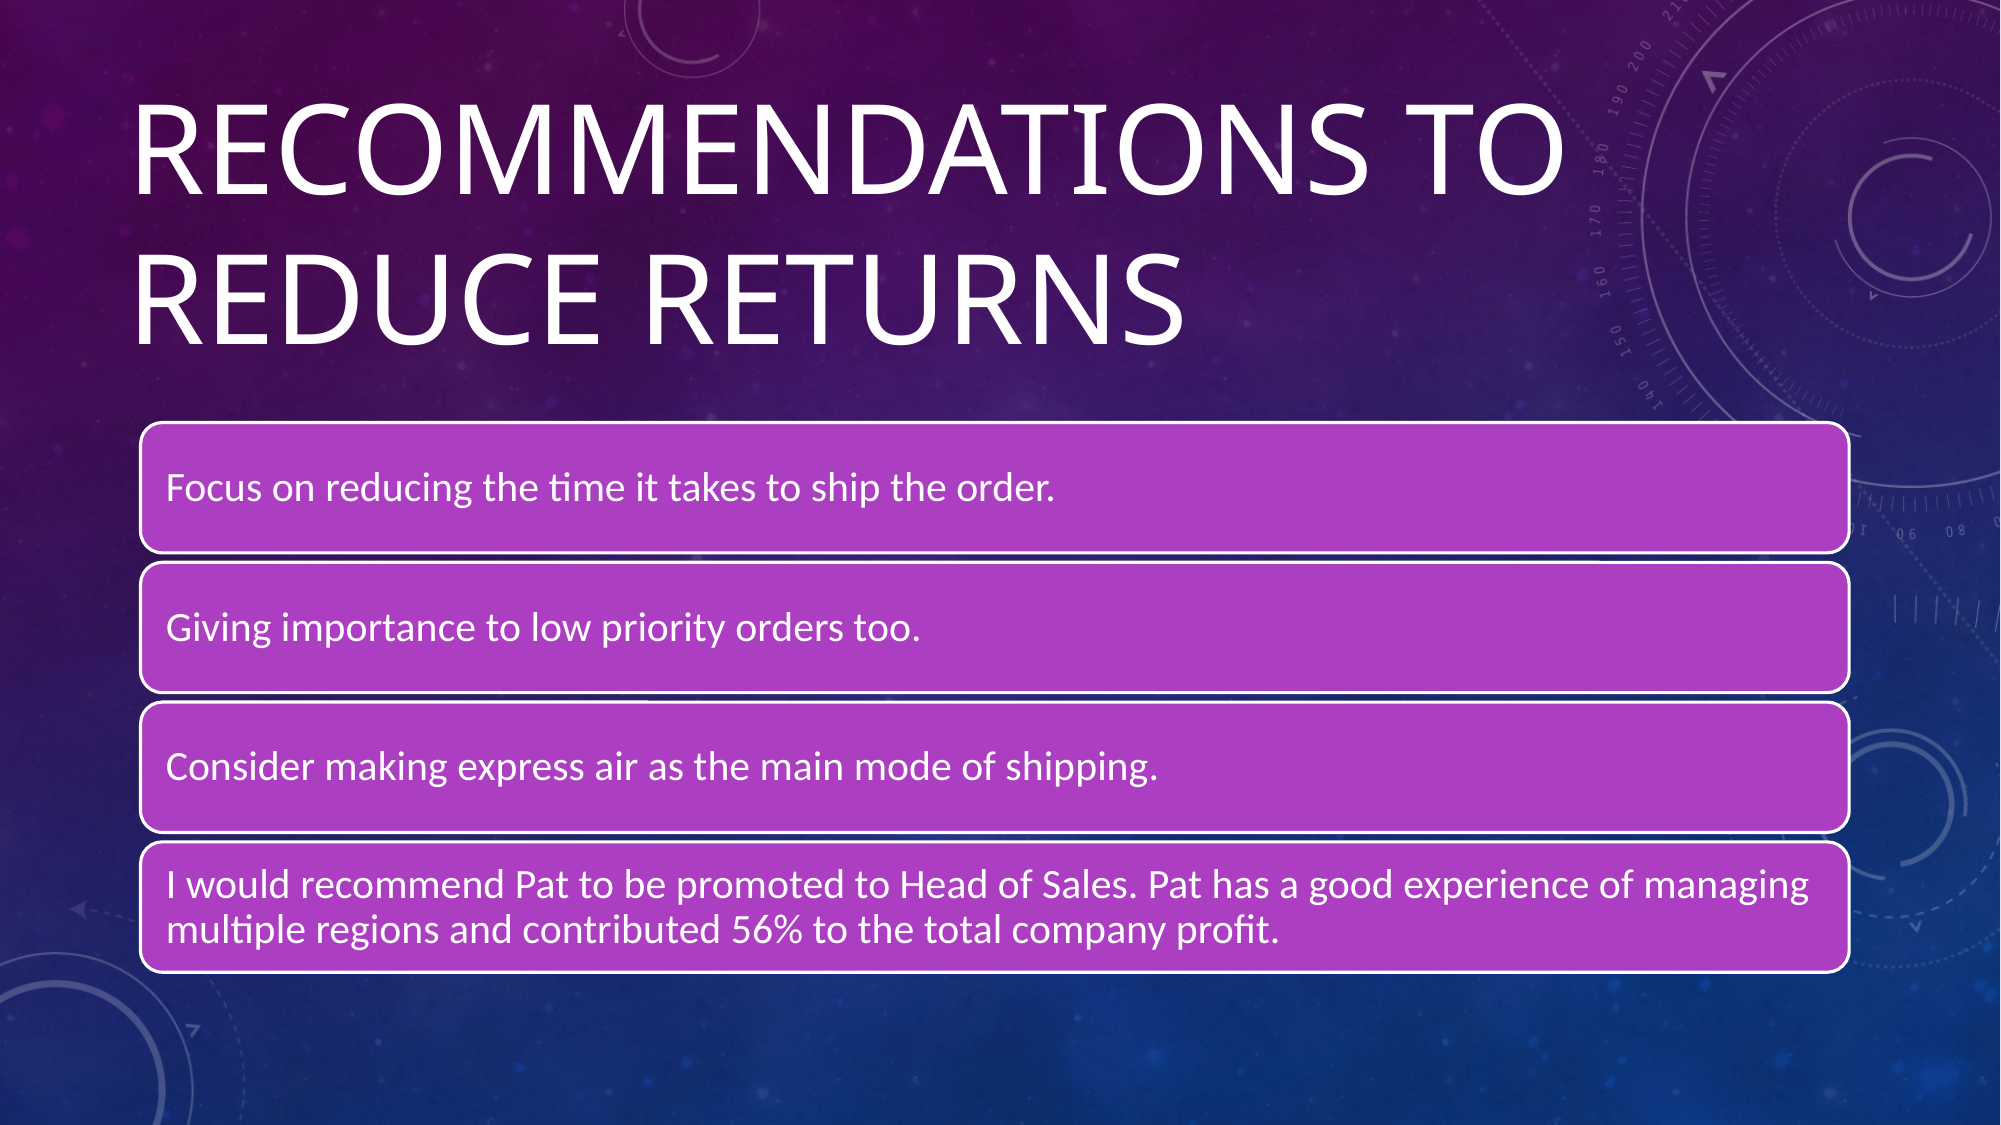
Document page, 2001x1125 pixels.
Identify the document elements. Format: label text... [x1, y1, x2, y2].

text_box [140, 416, 1850, 978]
picture [0, 0, 2001, 1125]
title Recommendations to reduce returns [112, 99, 1775, 339]
